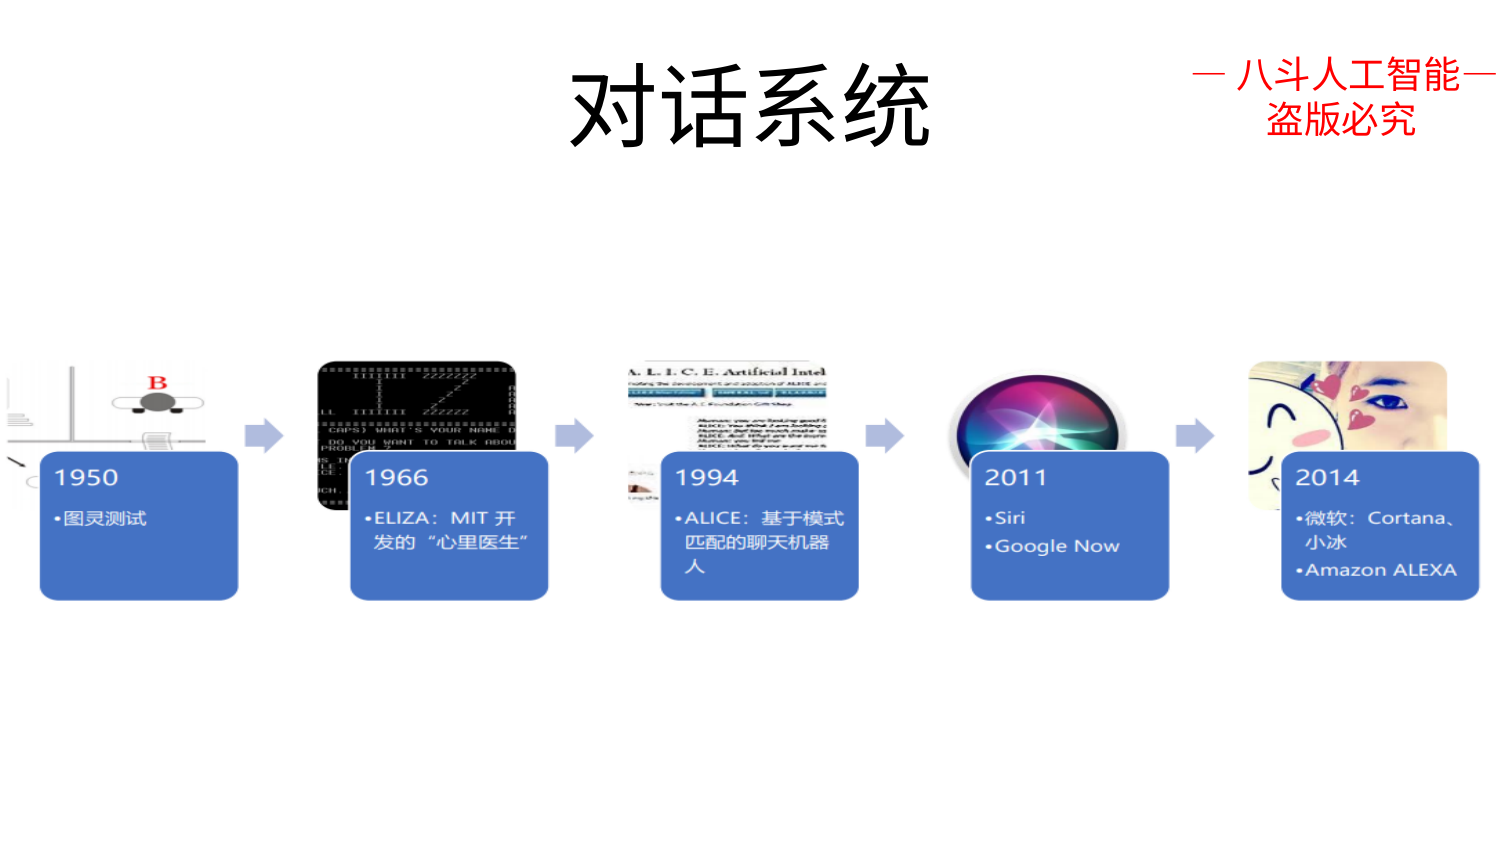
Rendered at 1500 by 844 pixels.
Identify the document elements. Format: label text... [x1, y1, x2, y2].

picture [0, 322, 1497, 635]
title 对话系统 [75, 33, 1425, 175]
text_box —八斗人工智能— 盗版必究 [1175, 44, 1500, 149]
